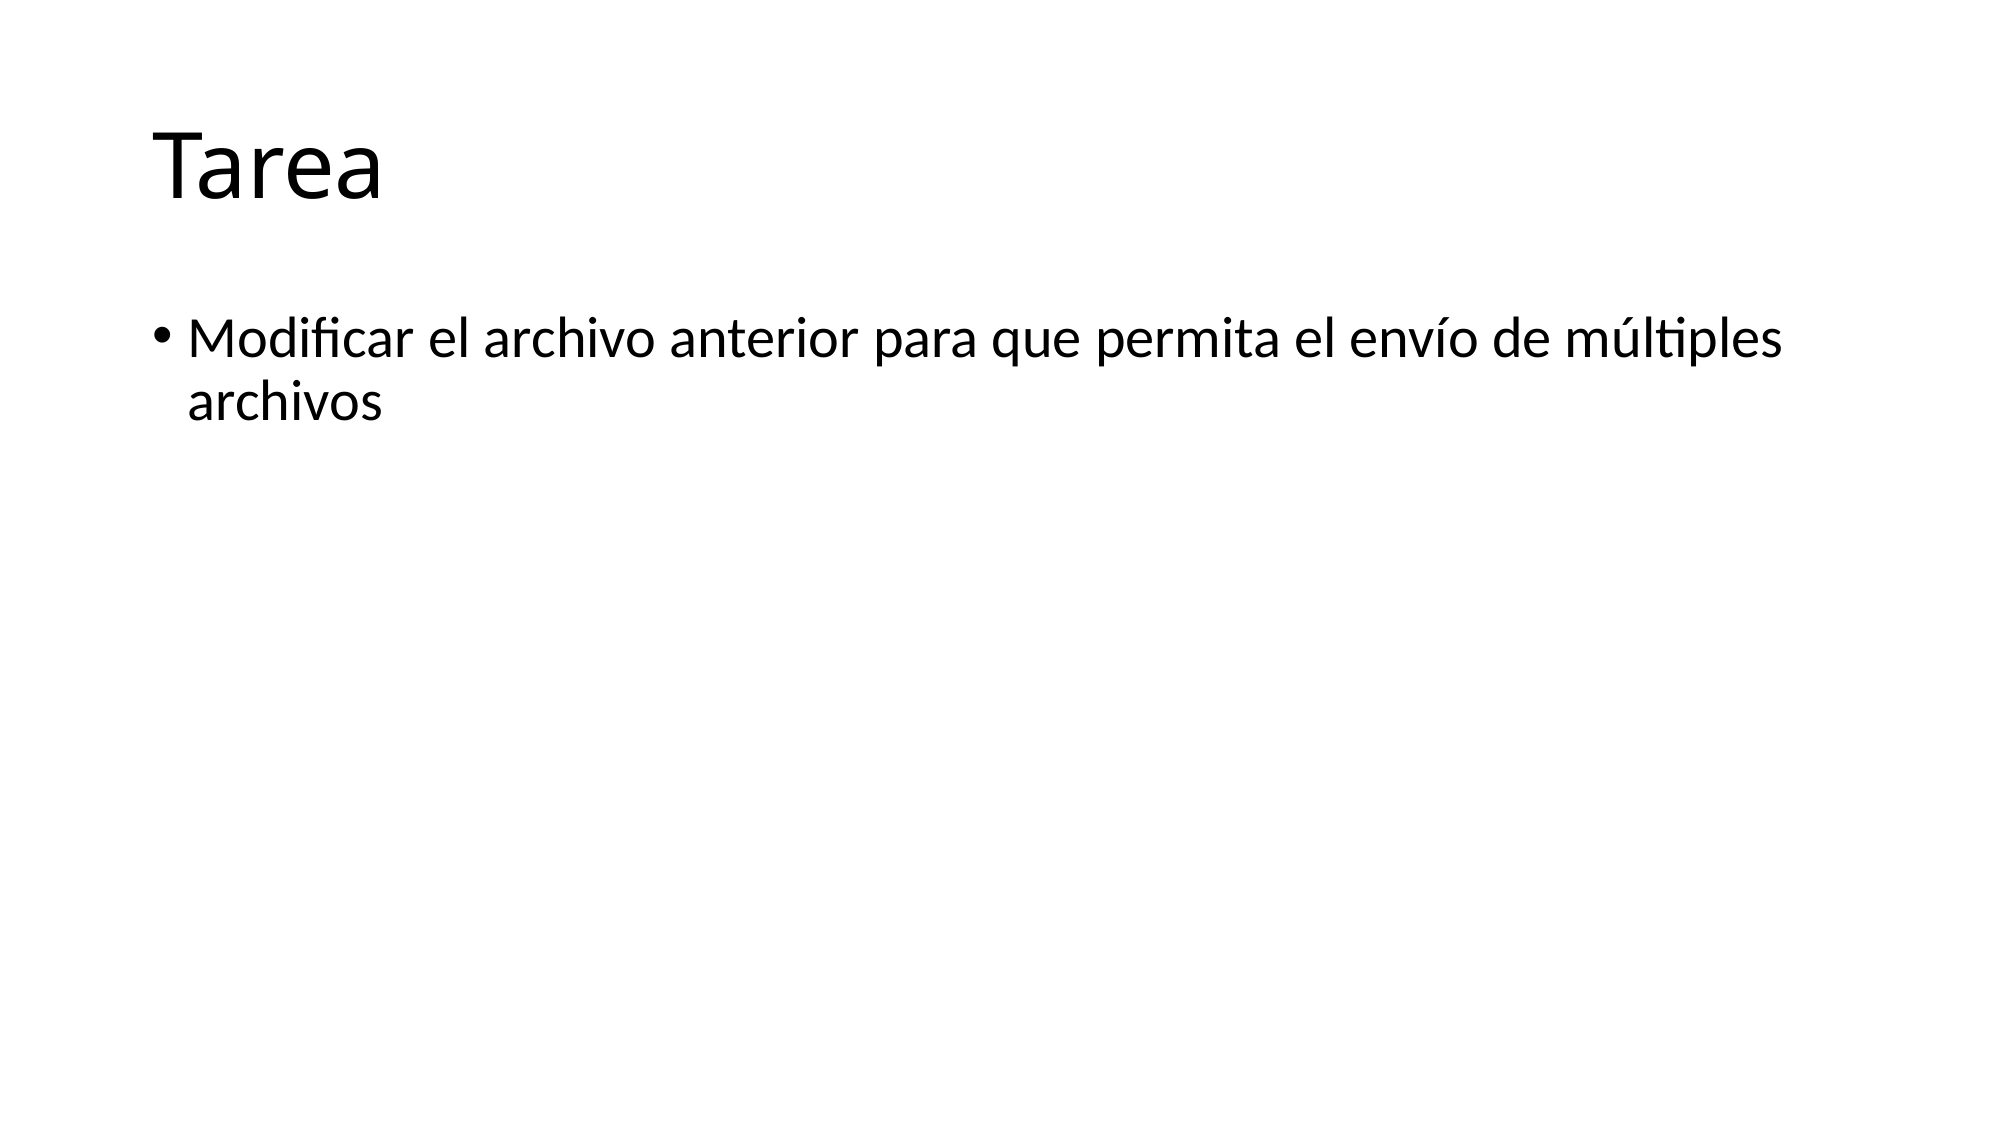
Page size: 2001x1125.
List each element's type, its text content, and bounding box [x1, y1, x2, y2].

text_box Tarea [137, 59, 1863, 277]
text_box Modificar el archivo anterior para que permita el envío de múltiples archivos [137, 299, 1863, 1013]
